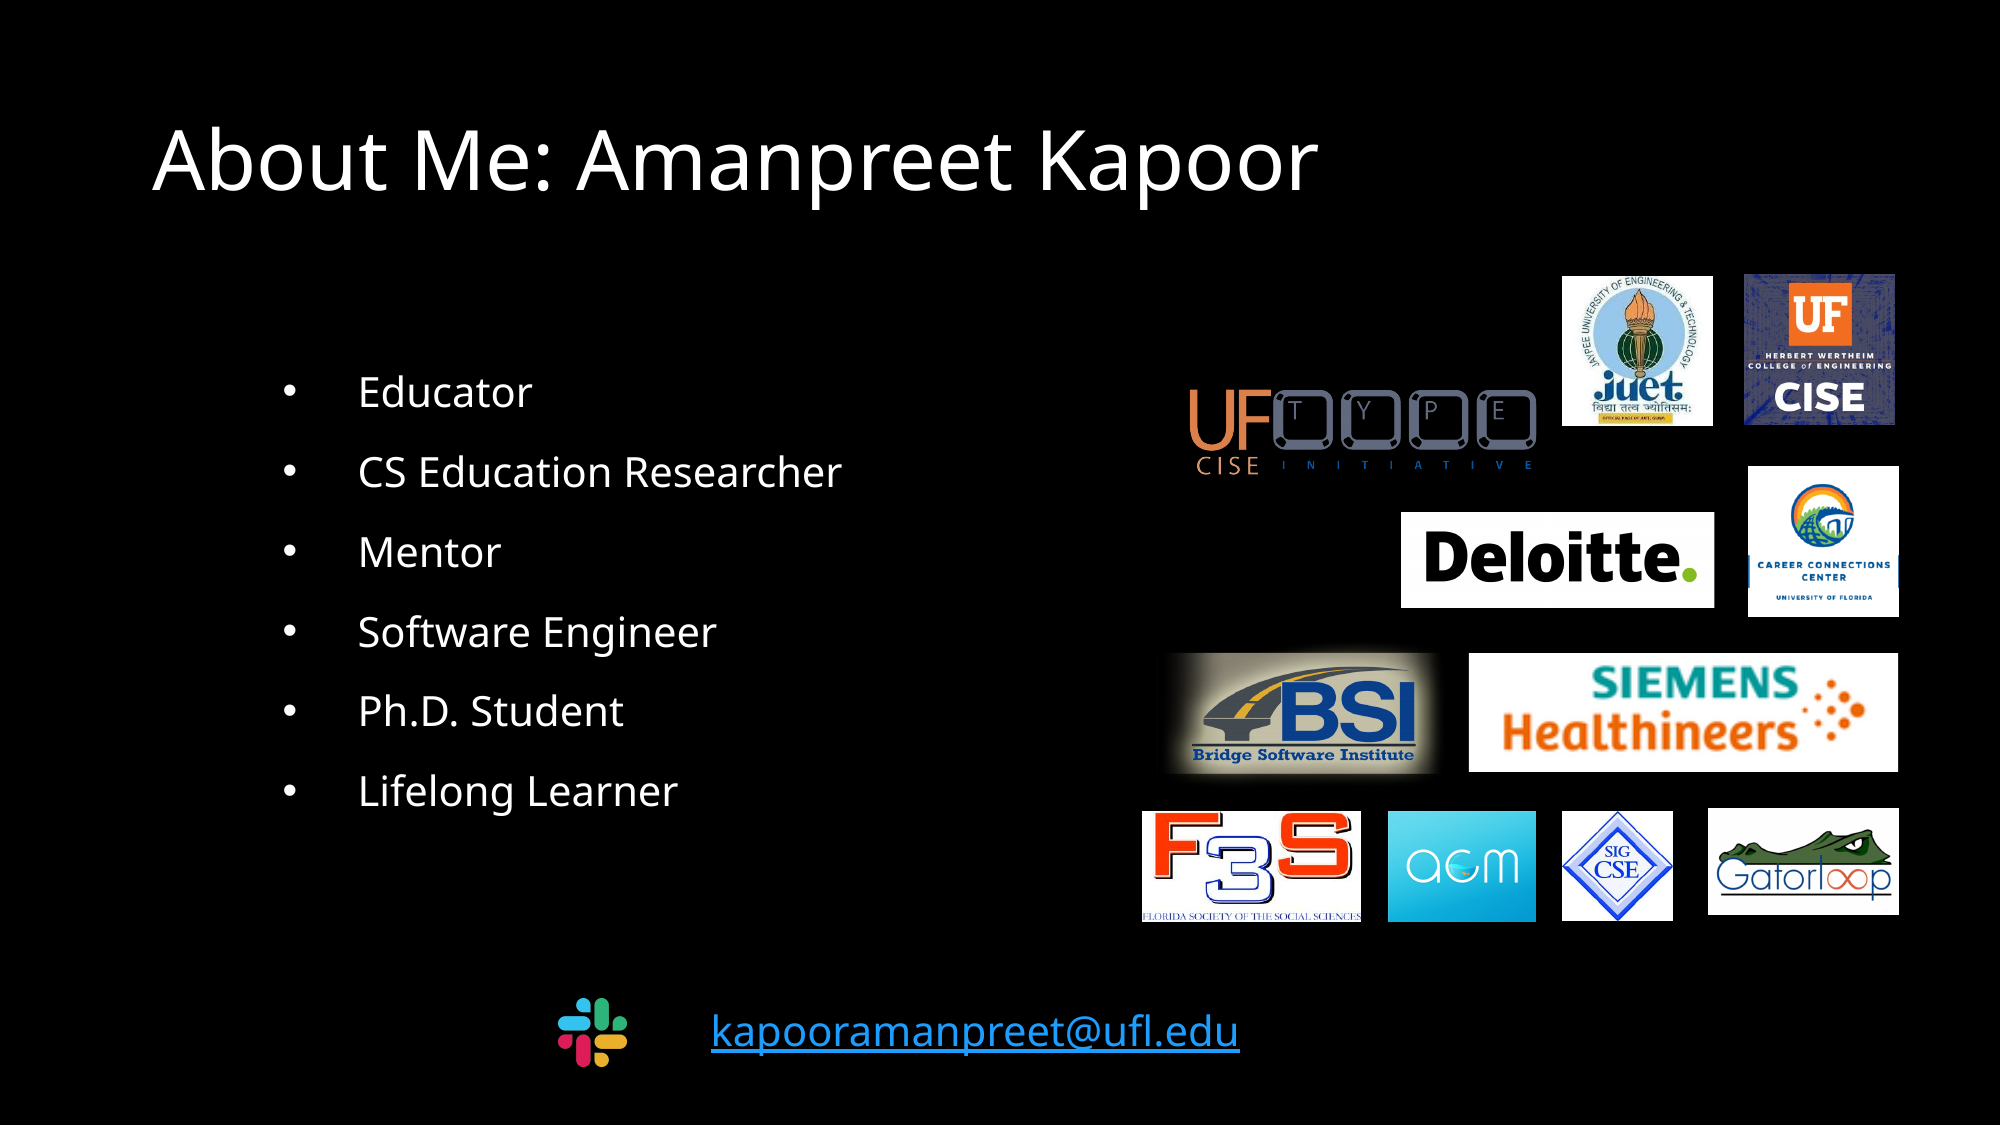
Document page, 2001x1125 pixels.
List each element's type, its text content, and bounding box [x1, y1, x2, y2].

title About Me: Amanpreet Kapoor [137, 59, 1863, 278]
text_box Educator CS Education Researcher Mentor Software Engineer Ph.D. Student Lifelong Learner [192, 228, 1709, 823]
picture [557, 997, 628, 1068]
text_box kapooramanpreet@ufl.edu [695, 997, 1255, 1069]
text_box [1142, 274, 1899, 922]
